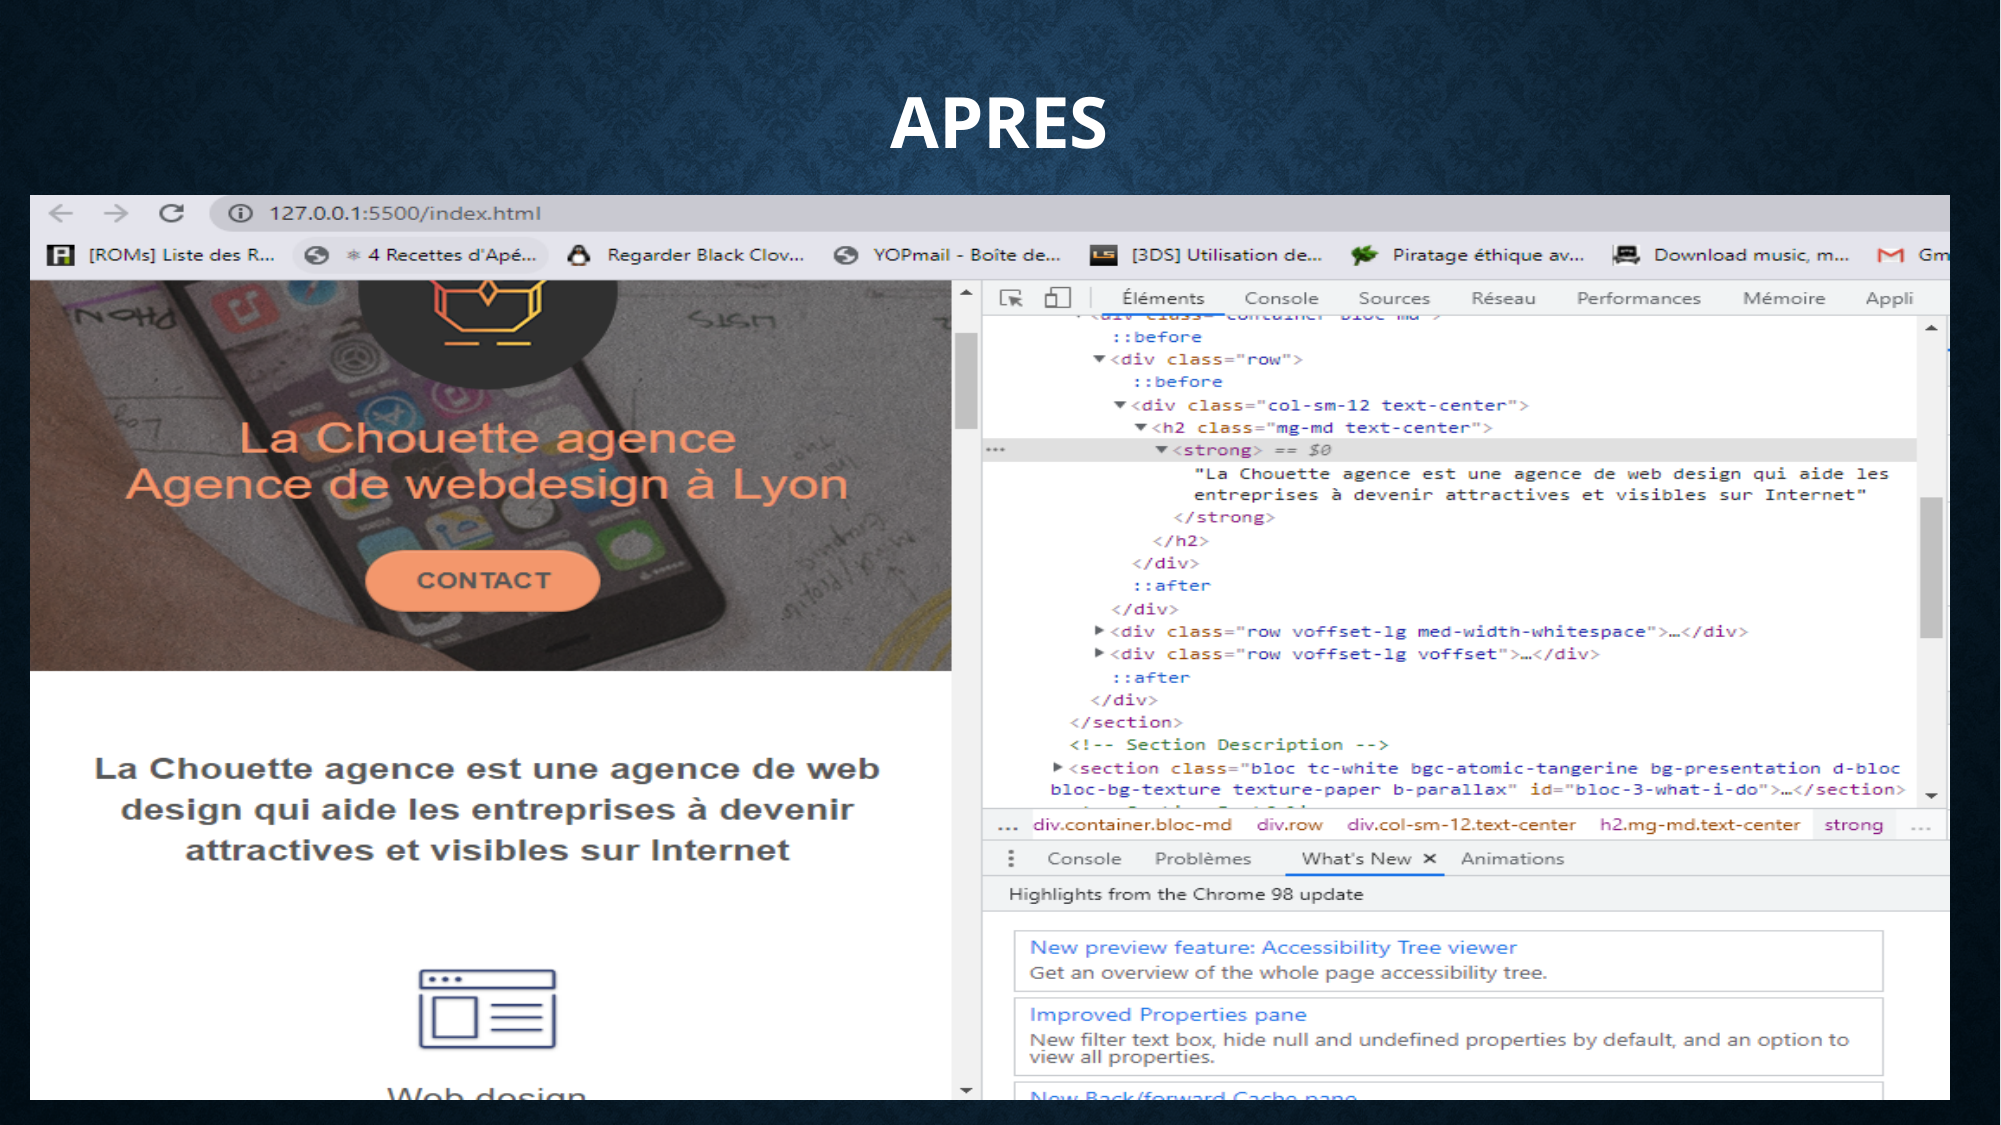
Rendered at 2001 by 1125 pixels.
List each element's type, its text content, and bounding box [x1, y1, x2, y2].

picture [29, 195, 1951, 1101]
title Apres [150, 17, 1850, 194]
